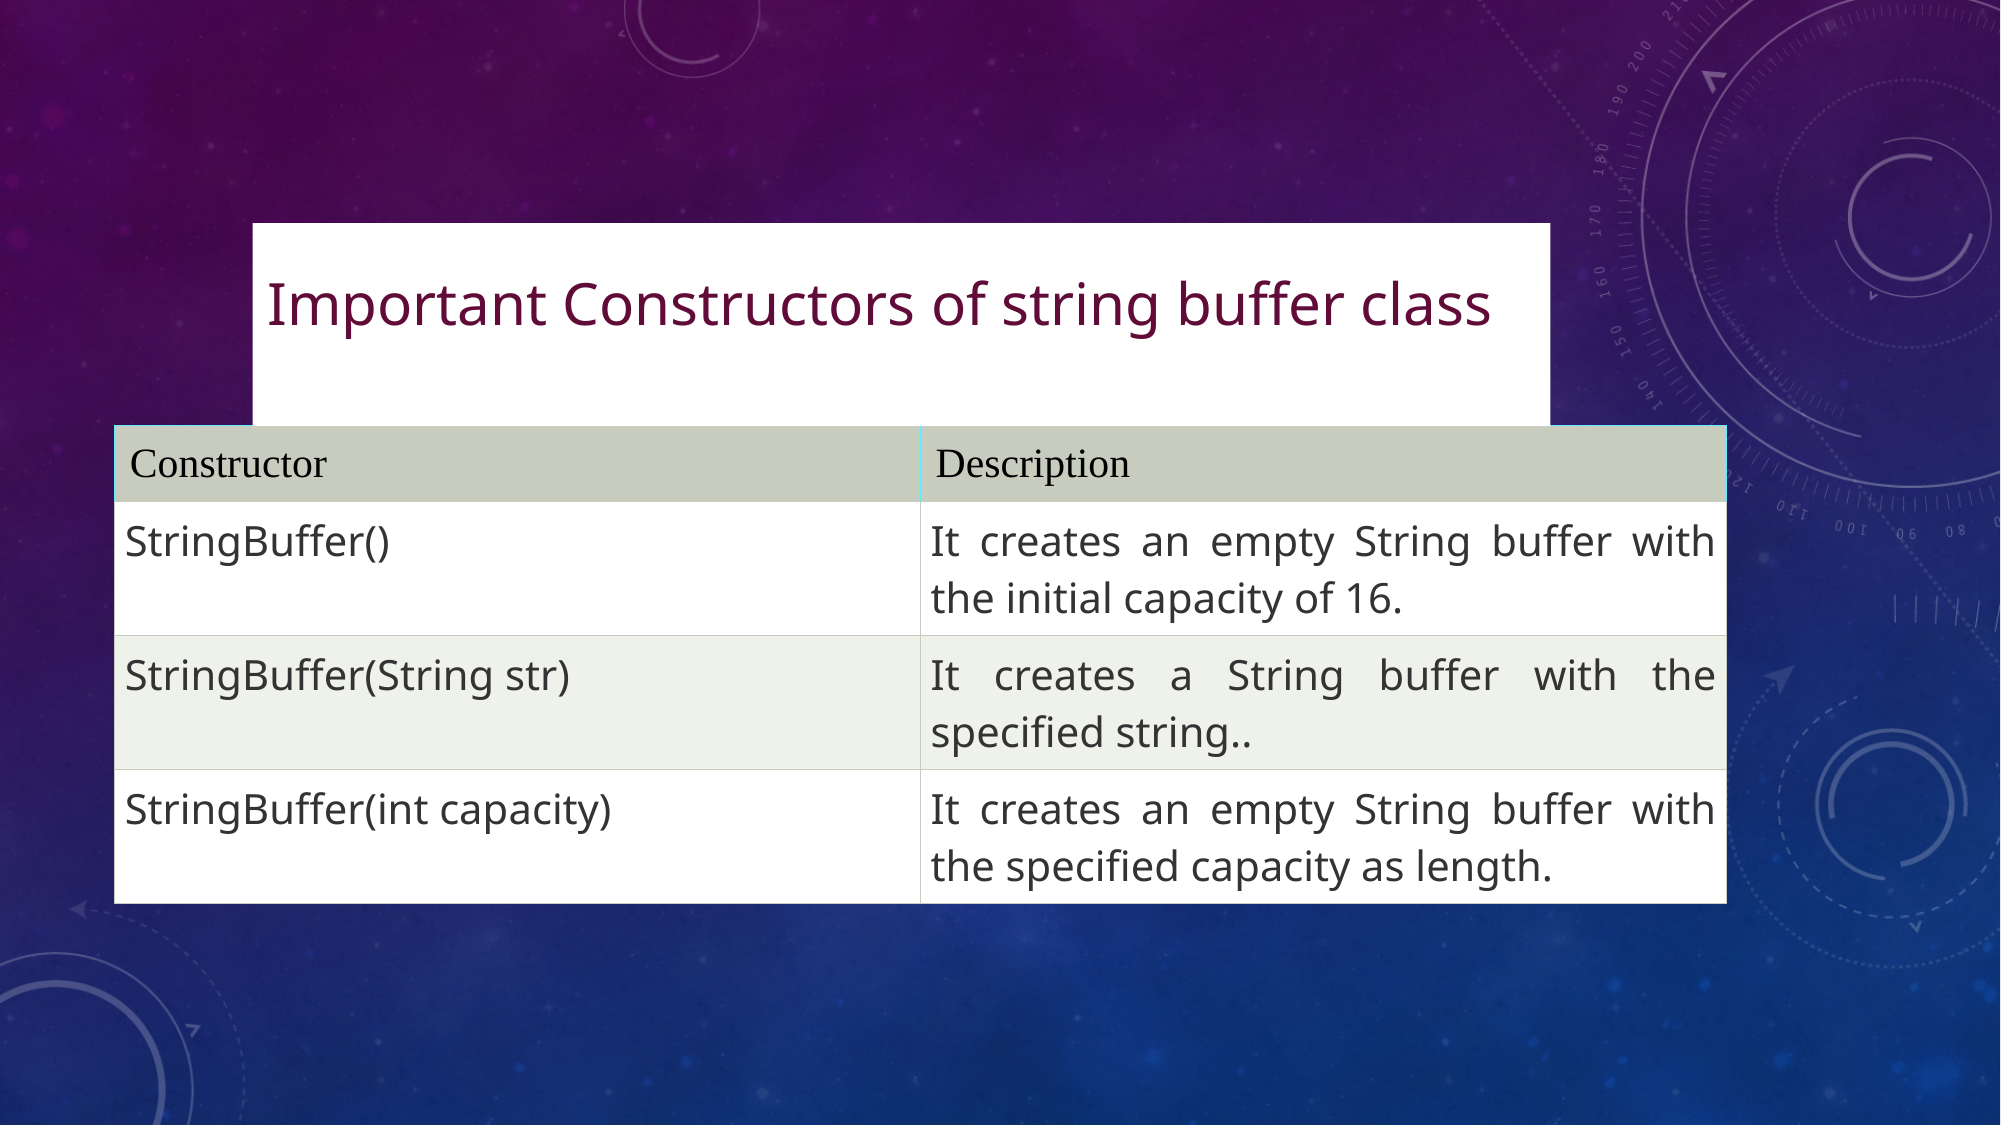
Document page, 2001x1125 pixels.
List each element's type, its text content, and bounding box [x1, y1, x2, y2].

table_cell StringBuffer(int capacity) [115, 770, 920, 903]
title Important Constructors of string buffer class [252, 223, 1551, 427]
table_cell It creates an empty String buffer with the specified capacity as length. [921, 770, 1726, 903]
table_cell StringBuffer() [115, 502, 920, 635]
table_cell It creates an empty String buffer with the initial capacity of 16. [921, 502, 1726, 635]
table_header Constructor [115, 426, 920, 501]
table_cell It creates a String buffer with the specified string.. [921, 636, 1726, 769]
table_header Description [921, 426, 1726, 501]
table_cell StringBuffer(String str) [115, 636, 920, 769]
picture [0, 0, 2001, 1125]
